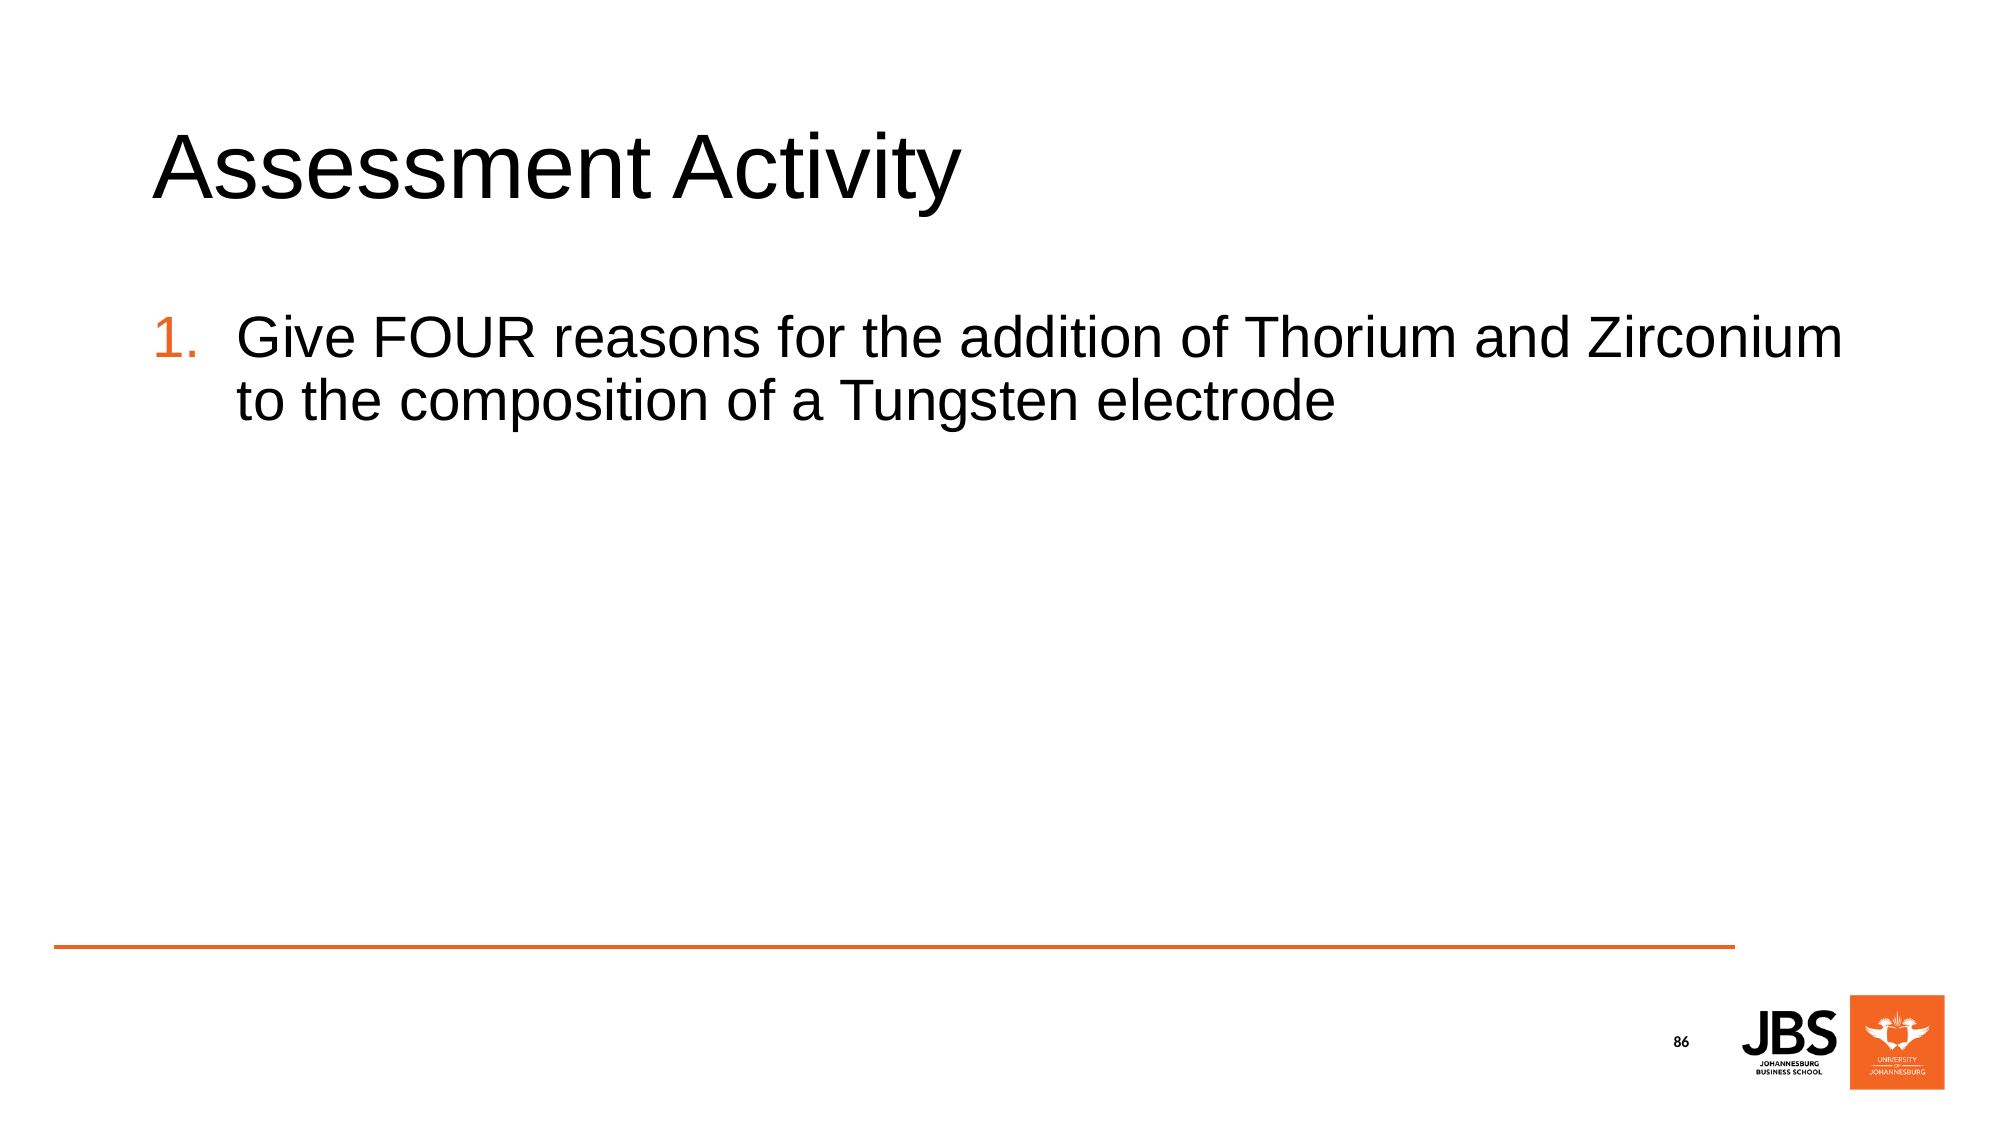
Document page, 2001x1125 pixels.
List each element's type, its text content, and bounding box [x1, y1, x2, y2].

title Assessment Activity [137, 59, 1863, 278]
picture [1728, 981, 1958, 1103]
list Give FOUR reasons for the addition of Thorium and Zirconium to the composition of a Tungsten electrode [137, 299, 1863, 1014]
